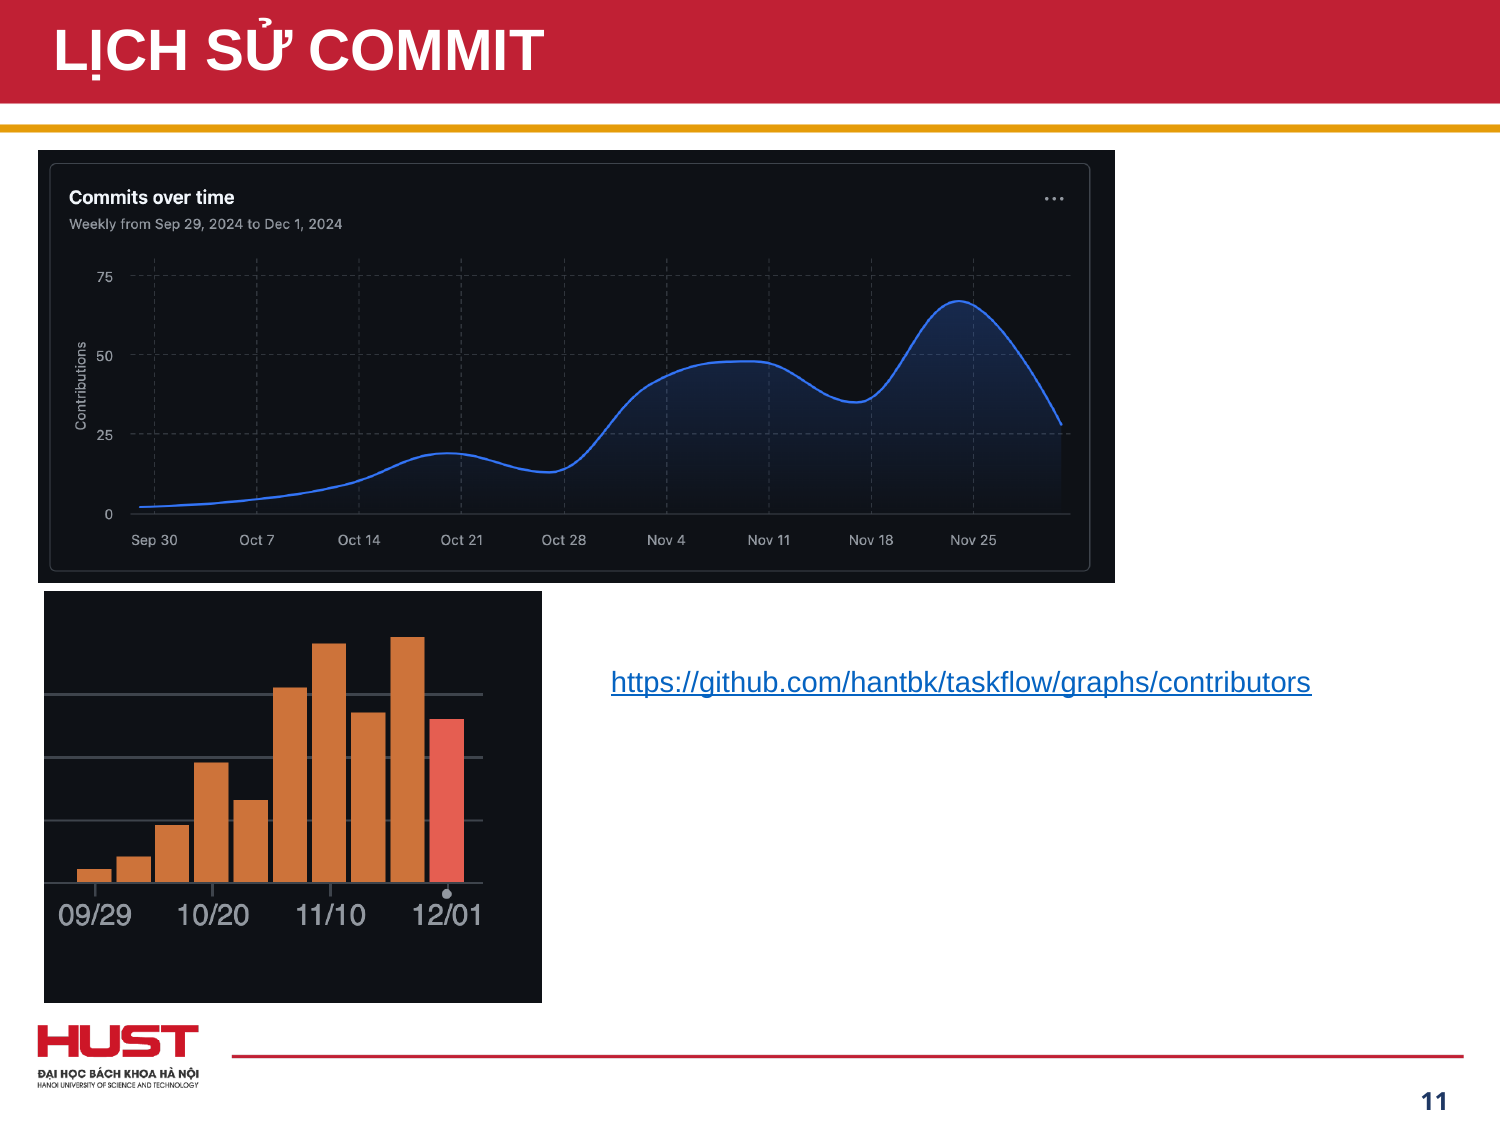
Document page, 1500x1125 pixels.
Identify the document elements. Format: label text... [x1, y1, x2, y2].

slide_number ‹#› [1126, 1078, 1464, 1125]
picture [0, 0, 1500, 1125]
text_box https://github.com/hantbk/taskflow/graphs/contributors [595, 648, 1405, 742]
title LỊCH SỬ COMMIT [38, 12, 1462, 87]
